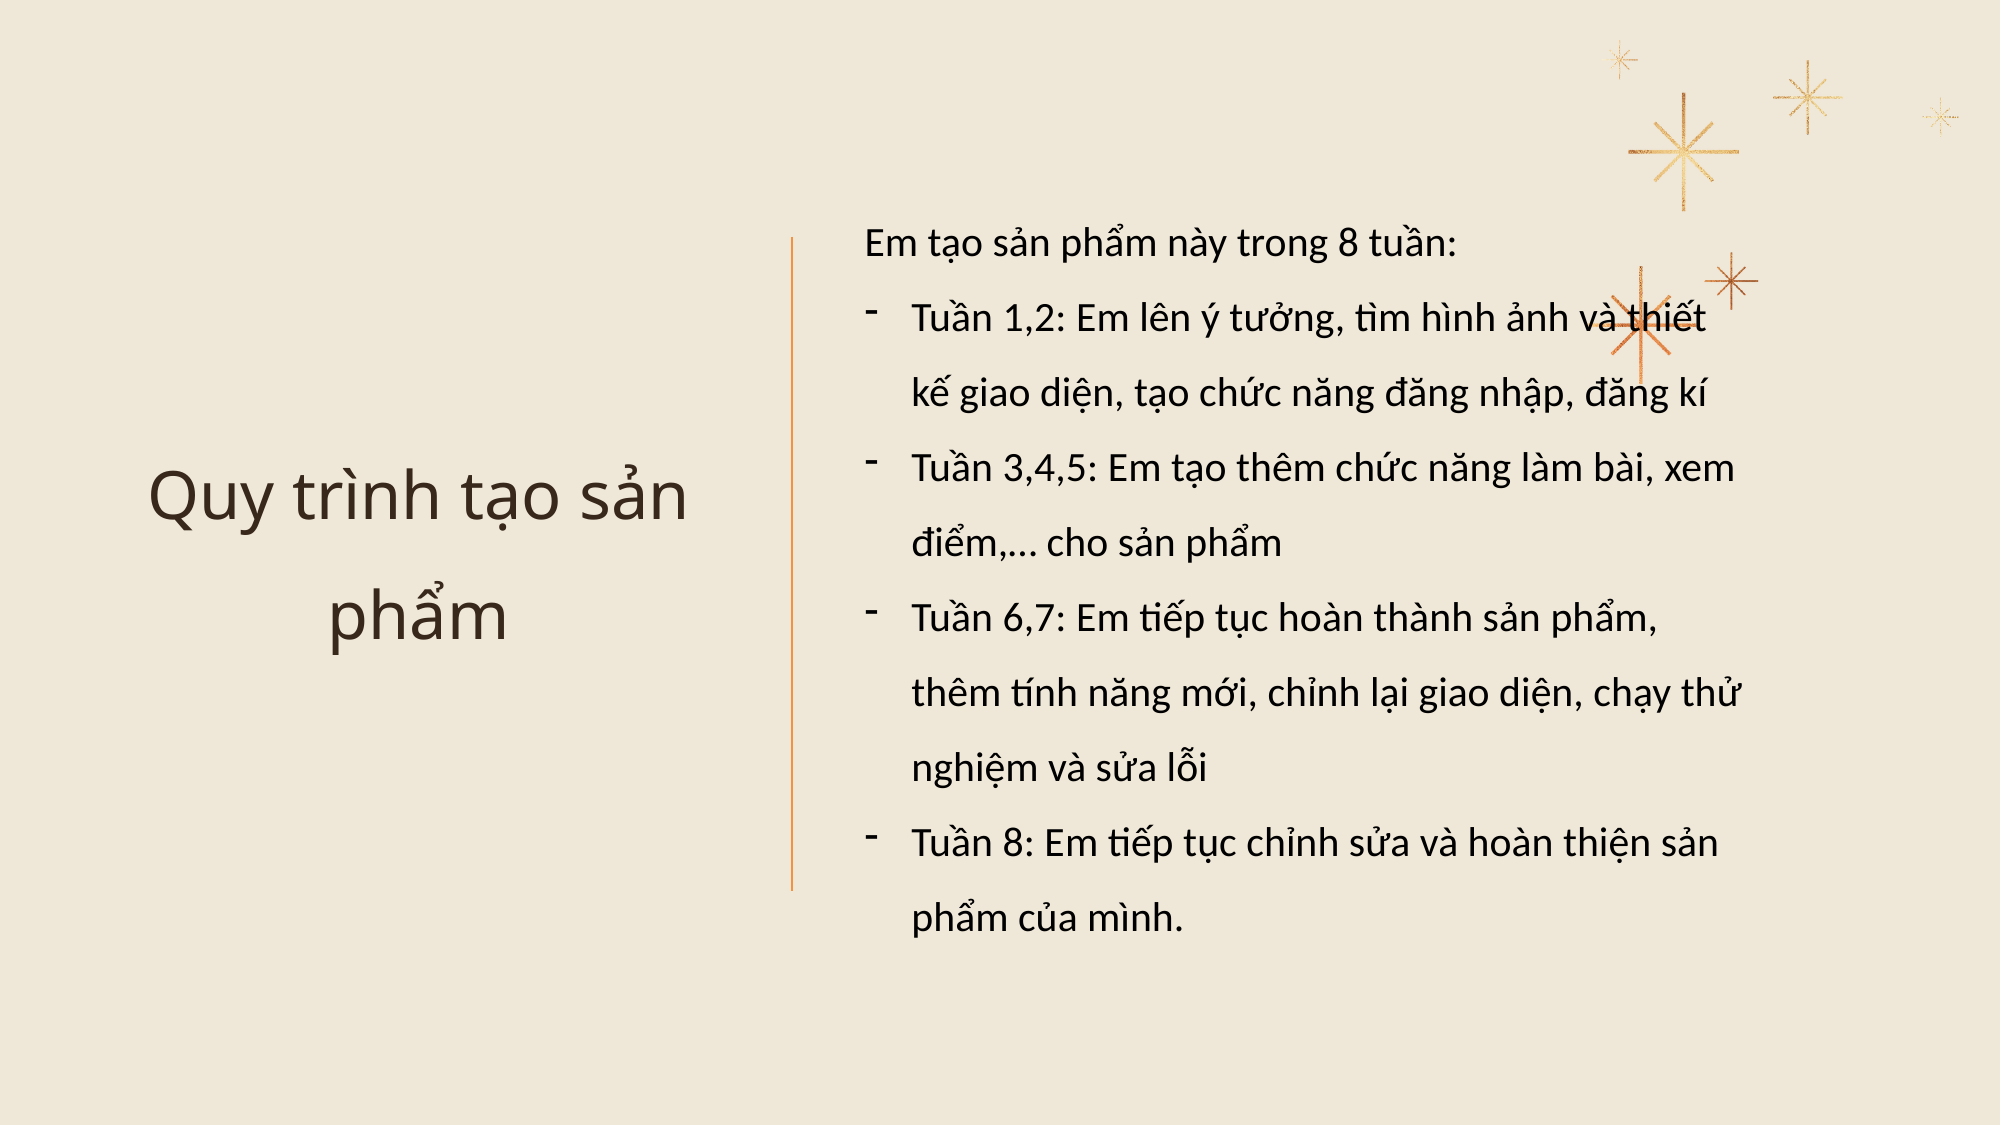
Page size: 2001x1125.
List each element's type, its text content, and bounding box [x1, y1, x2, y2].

text_box Quy trình tạo sản phẩm [104, 412, 734, 653]
text_box Em tạo sản phẩm này trong 8 tuần: Tuần 1,2: Em lên ý tưởng, tìm hình ảnh và thiết kế giao diện, tạo chức năng đăng nhập, đăng kí Tuần 3,4,5: Em tạo thêm chức năng làm bài, xem điểm,… cho sản phẩm Tuần 6,7: Em tiếp tục hoàn thành sản phẩm, thêm tính năng mới, chỉnh lại giao diện, chạy thử nghiệm và sửa lỗi Tuần 8: Em tiếp tục chỉnh sửa và hoàn thiện sản phẩm của mình. [849, 181, 1761, 947]
text_box [1585, 40, 1959, 384]
